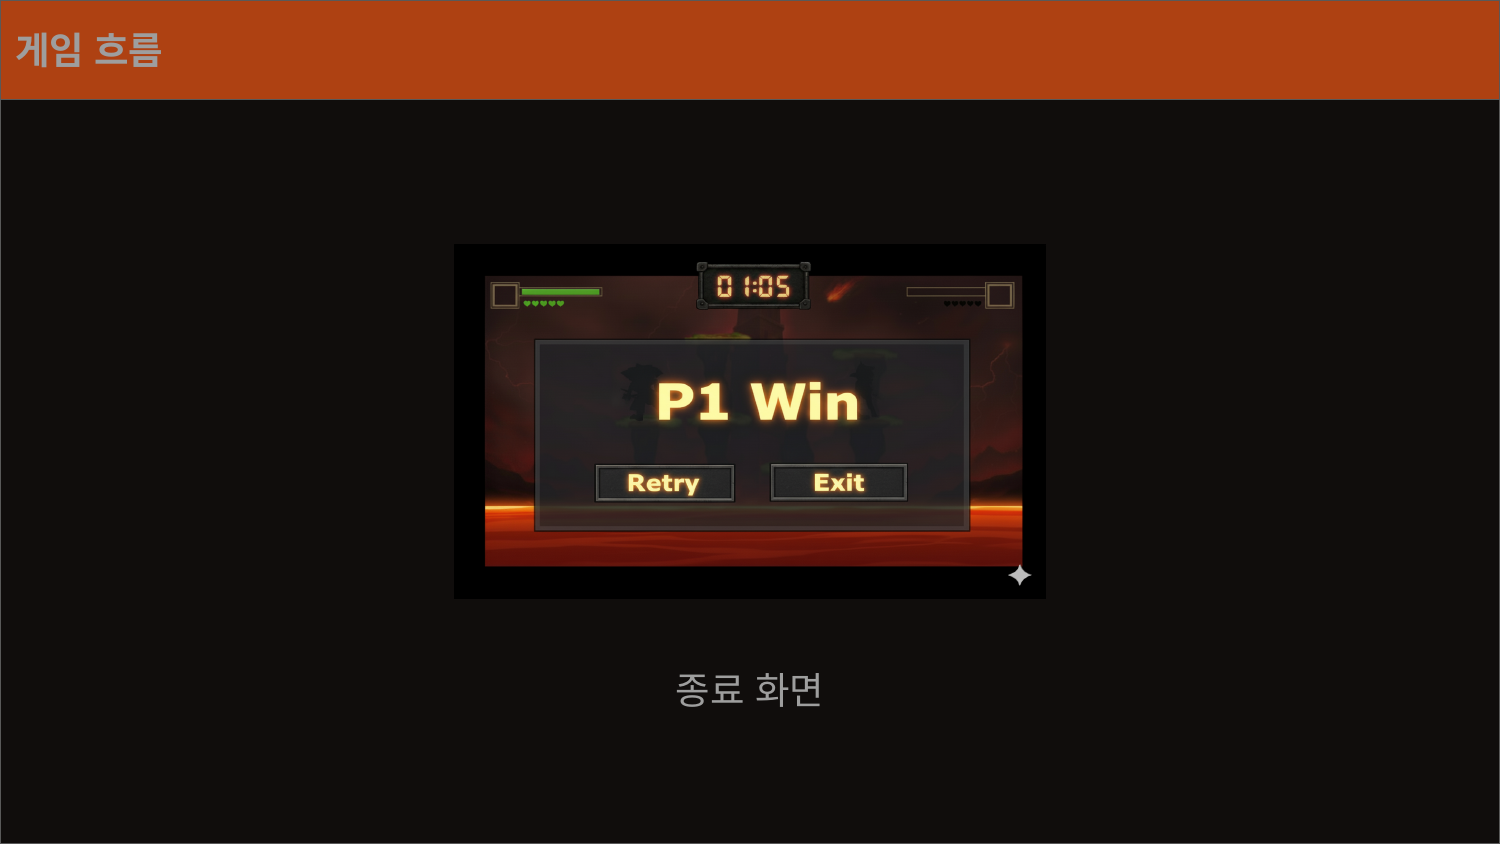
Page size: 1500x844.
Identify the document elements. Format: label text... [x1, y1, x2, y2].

text_box [0, 0, 1500, 100]
text_box [0, 100, 1500, 844]
picture [454, 244, 1046, 600]
text_box 게임 흐름 [0, 11, 683, 87]
text_box 종료 화면 [454, 651, 1046, 728]
